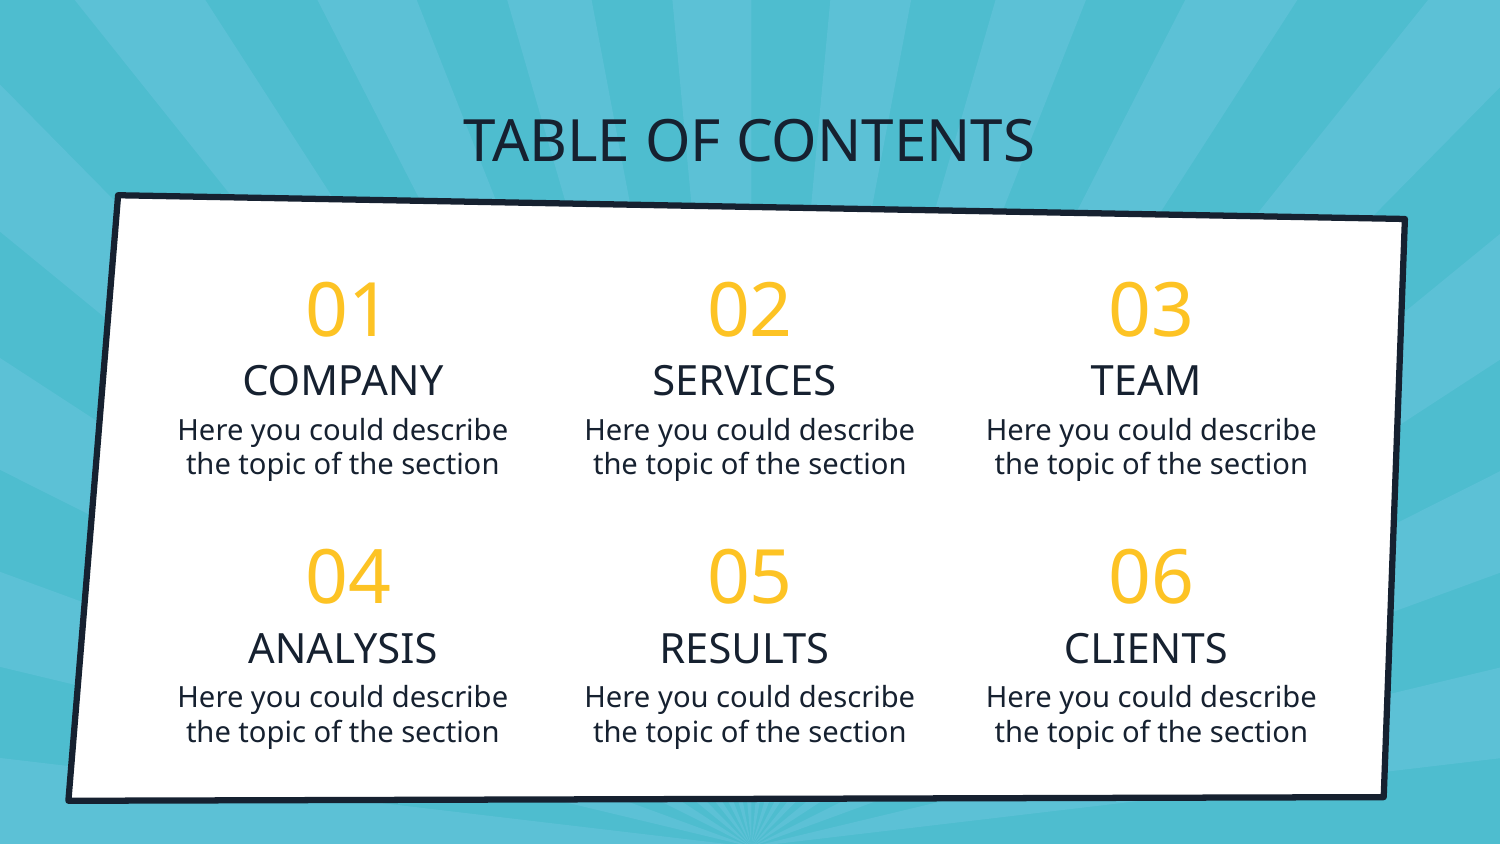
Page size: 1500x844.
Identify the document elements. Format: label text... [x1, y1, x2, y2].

subtitle Here you could describe the topic of the section [963, 395, 1340, 494]
title 06 [1046, 527, 1257, 606]
title TABLE OF CONTENTS [272, 88, 1228, 167]
subtitle ANALYSIS [203, 606, 483, 657]
subtitle Here you could describe the topic of the section [562, 395, 938, 494]
subtitle CLIENTS [1006, 606, 1286, 657]
subtitle COMPANY [203, 339, 483, 389]
text_box [68, 195, 1405, 801]
title 02 [645, 259, 855, 339]
subtitle Here you could describe the topic of the section [963, 663, 1340, 762]
subtitle Here you could describe the topic of the section [562, 663, 938, 762]
subtitle SERVICES [604, 339, 885, 389]
title 04 [243, 527, 454, 606]
subtitle RESULTS [604, 606, 885, 657]
subtitle TEAM [1006, 339, 1286, 389]
subtitle Here you could describe the topic of the section [155, 395, 531, 494]
subtitle Here you could describe the topic of the section [155, 663, 531, 762]
title 01 [243, 259, 454, 339]
title 05 [645, 527, 855, 606]
title 03 [1046, 259, 1257, 339]
